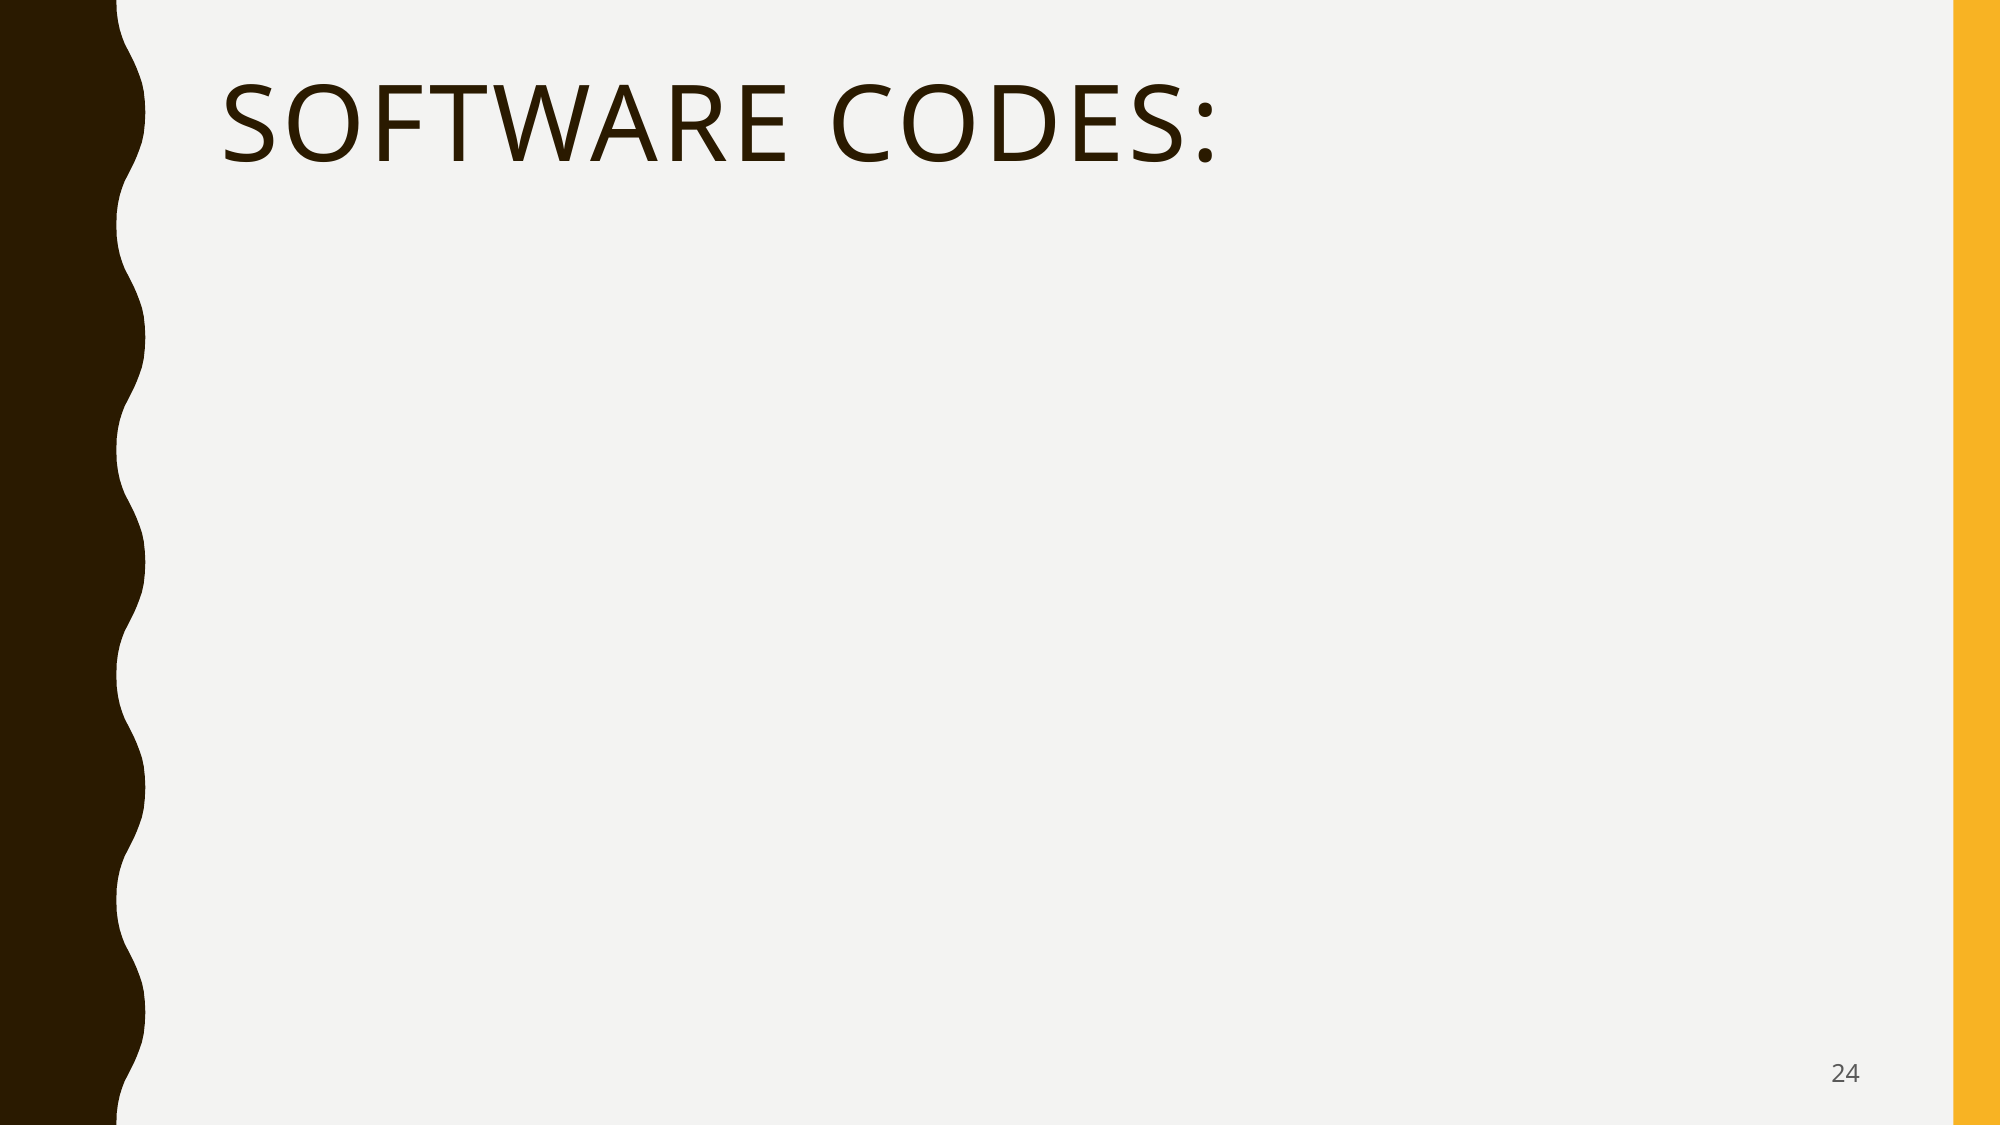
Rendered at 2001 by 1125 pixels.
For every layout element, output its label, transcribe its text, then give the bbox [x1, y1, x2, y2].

title Software Codes: [205, 62, 1875, 308]
slide_number 24 [1412, 1045, 1875, 1103]
